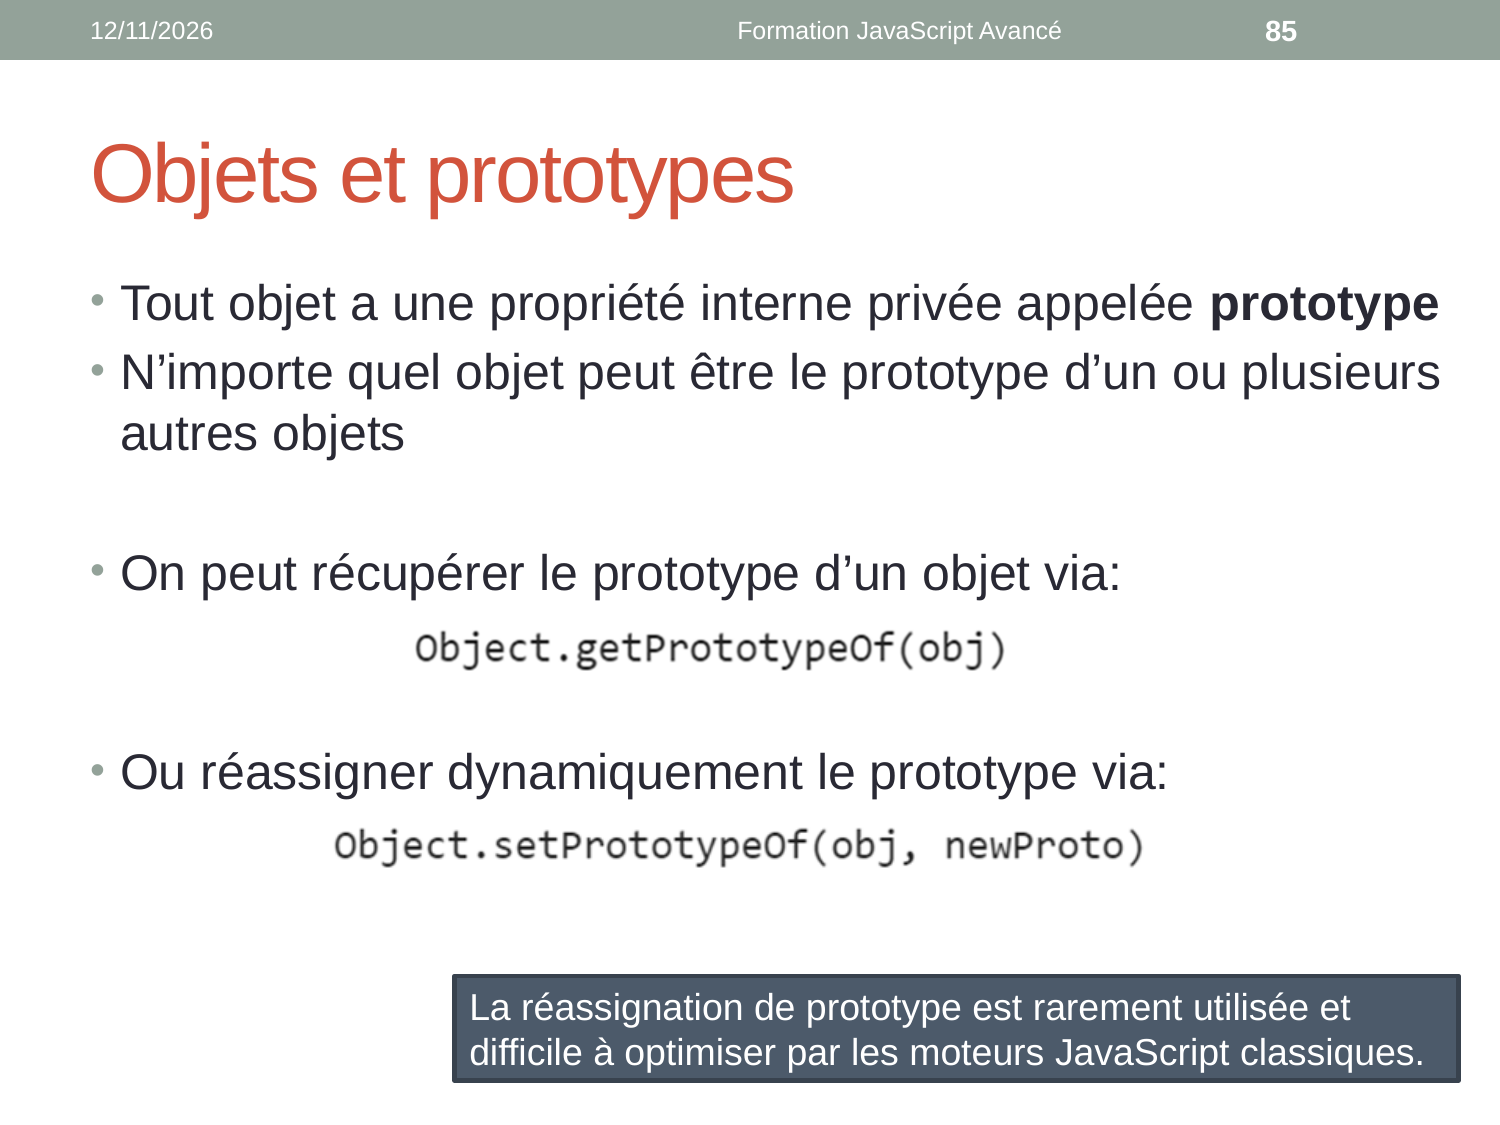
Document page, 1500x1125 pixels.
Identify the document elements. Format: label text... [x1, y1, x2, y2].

slide_number 85 [1250, 3, 1425, 57]
list Tout objet a une propriété interne privée appelée prototype N’importe quel objet peut être le prototype d’un ou plusieurs autres objets On peut récupérer le prototype d’un objet via: Ou réassigner dynamiquement le prototype via: [75, 262, 1459, 1063]
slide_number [75, 3, 550, 57]
text_box La réassignation de prototype est rarement utilisée et difficile à optimiser par les moteurs JavaScript classiques. [452, 974, 1461, 1083]
picture [325, 822, 1159, 875]
title Objets et prototypes [75, 87, 1425, 250]
picture [407, 609, 1012, 673]
footer Formation JavaScript Avancé [562, 3, 1238, 57]
